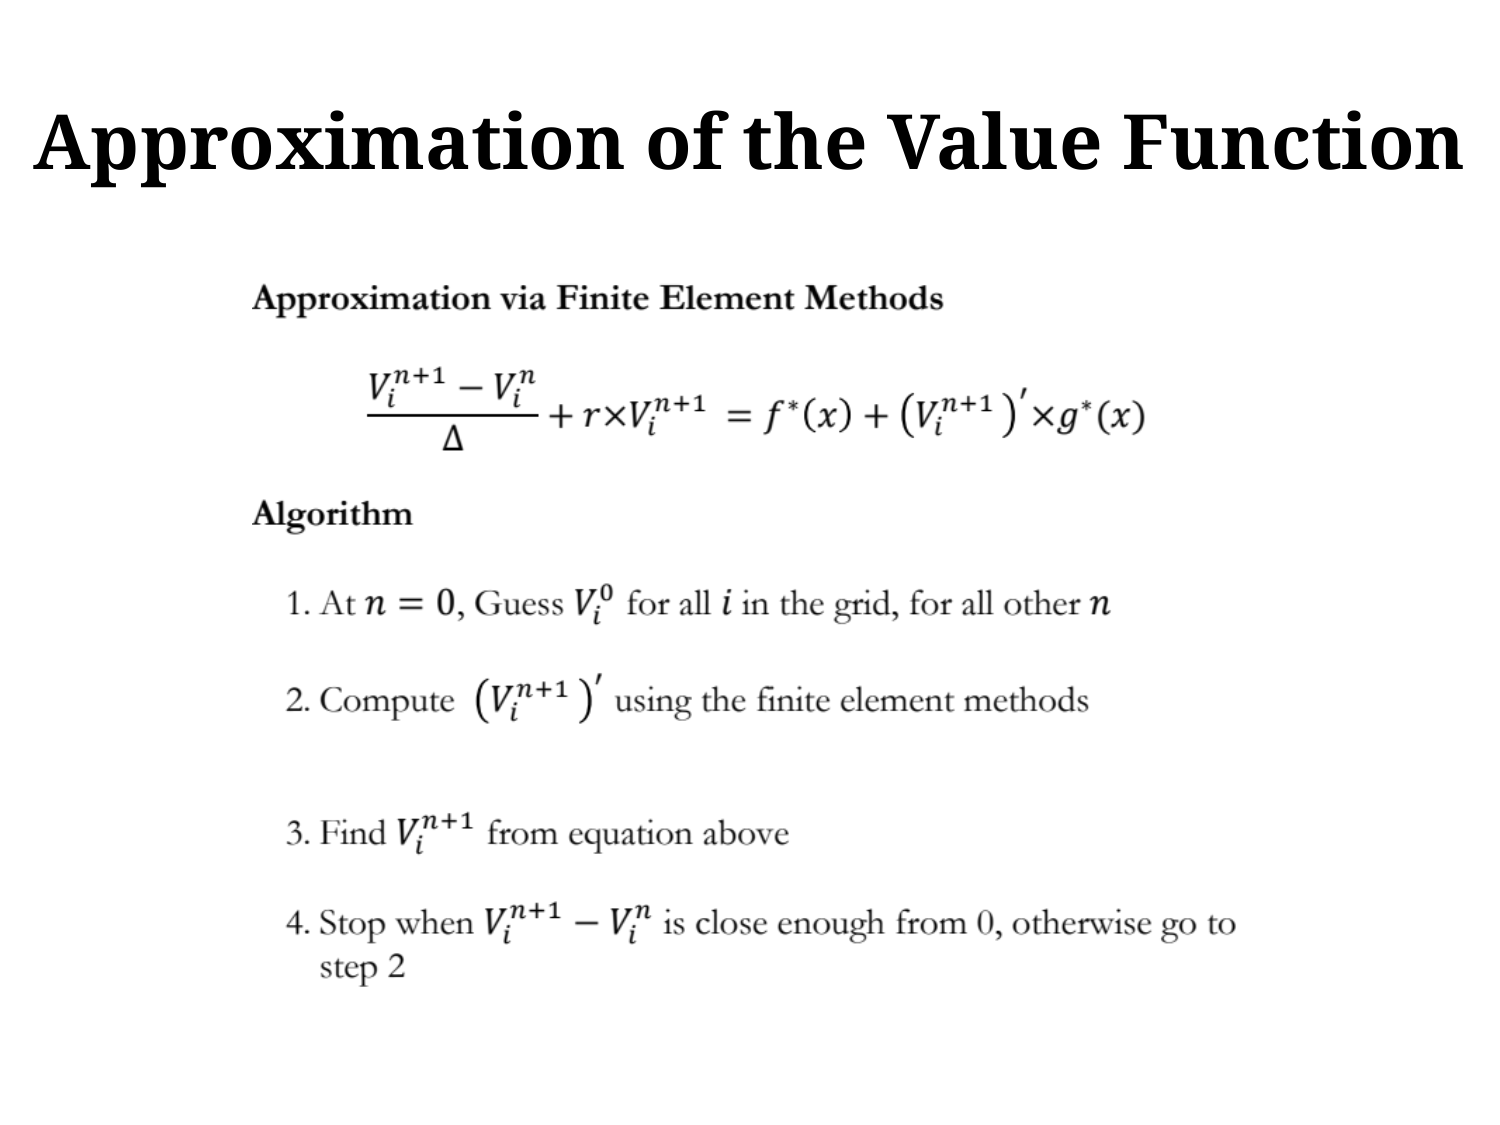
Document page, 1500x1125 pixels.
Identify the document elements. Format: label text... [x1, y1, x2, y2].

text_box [251, 277, 1261, 1026]
title Approximation of the Value Function [0, 45, 1500, 233]
